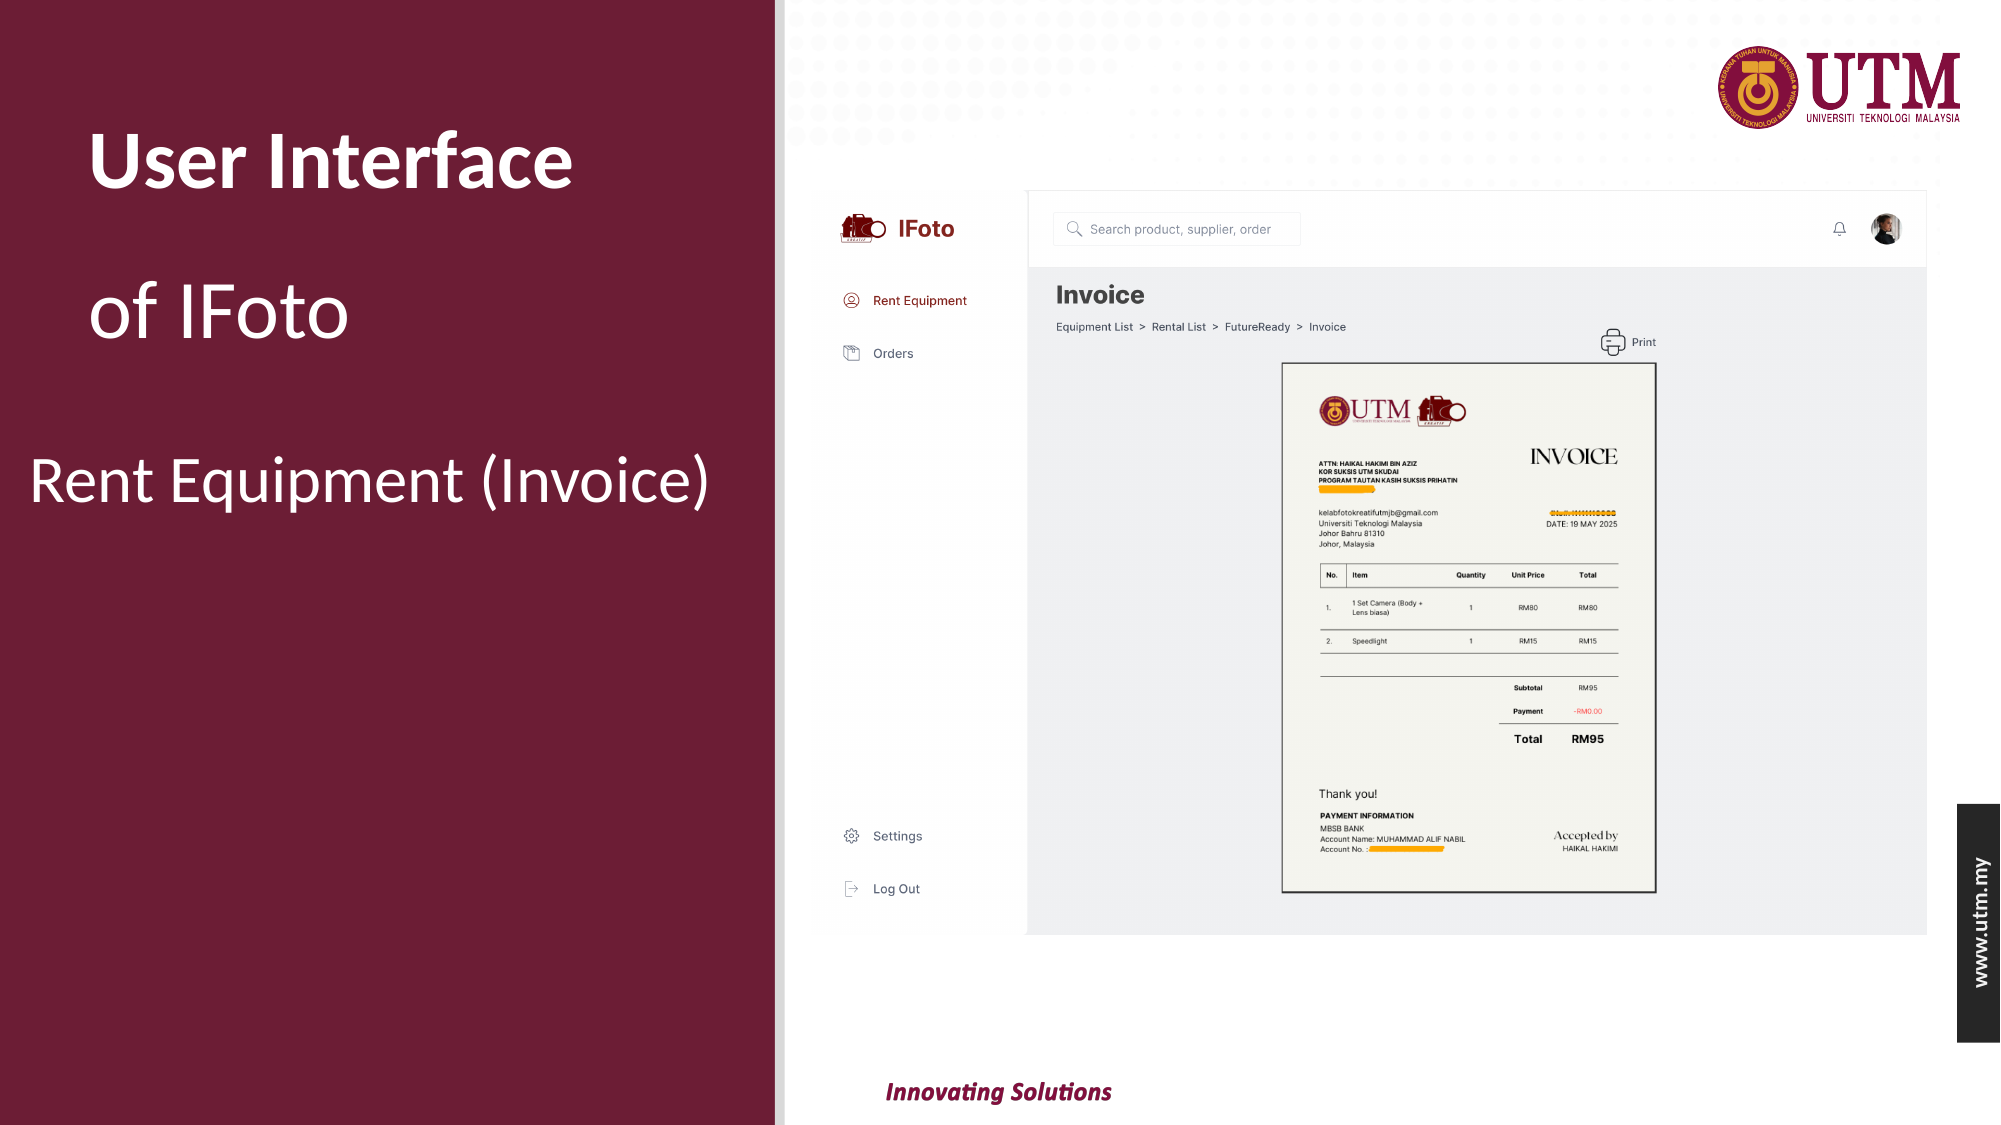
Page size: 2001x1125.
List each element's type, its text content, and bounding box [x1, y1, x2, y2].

picture [785, 0, 1960, 935]
picture [838, 1081, 1159, 1106]
text_box Rent Equipment (Invoice) [14, 388, 757, 539]
title User Interface of IFoto [73, 47, 677, 353]
